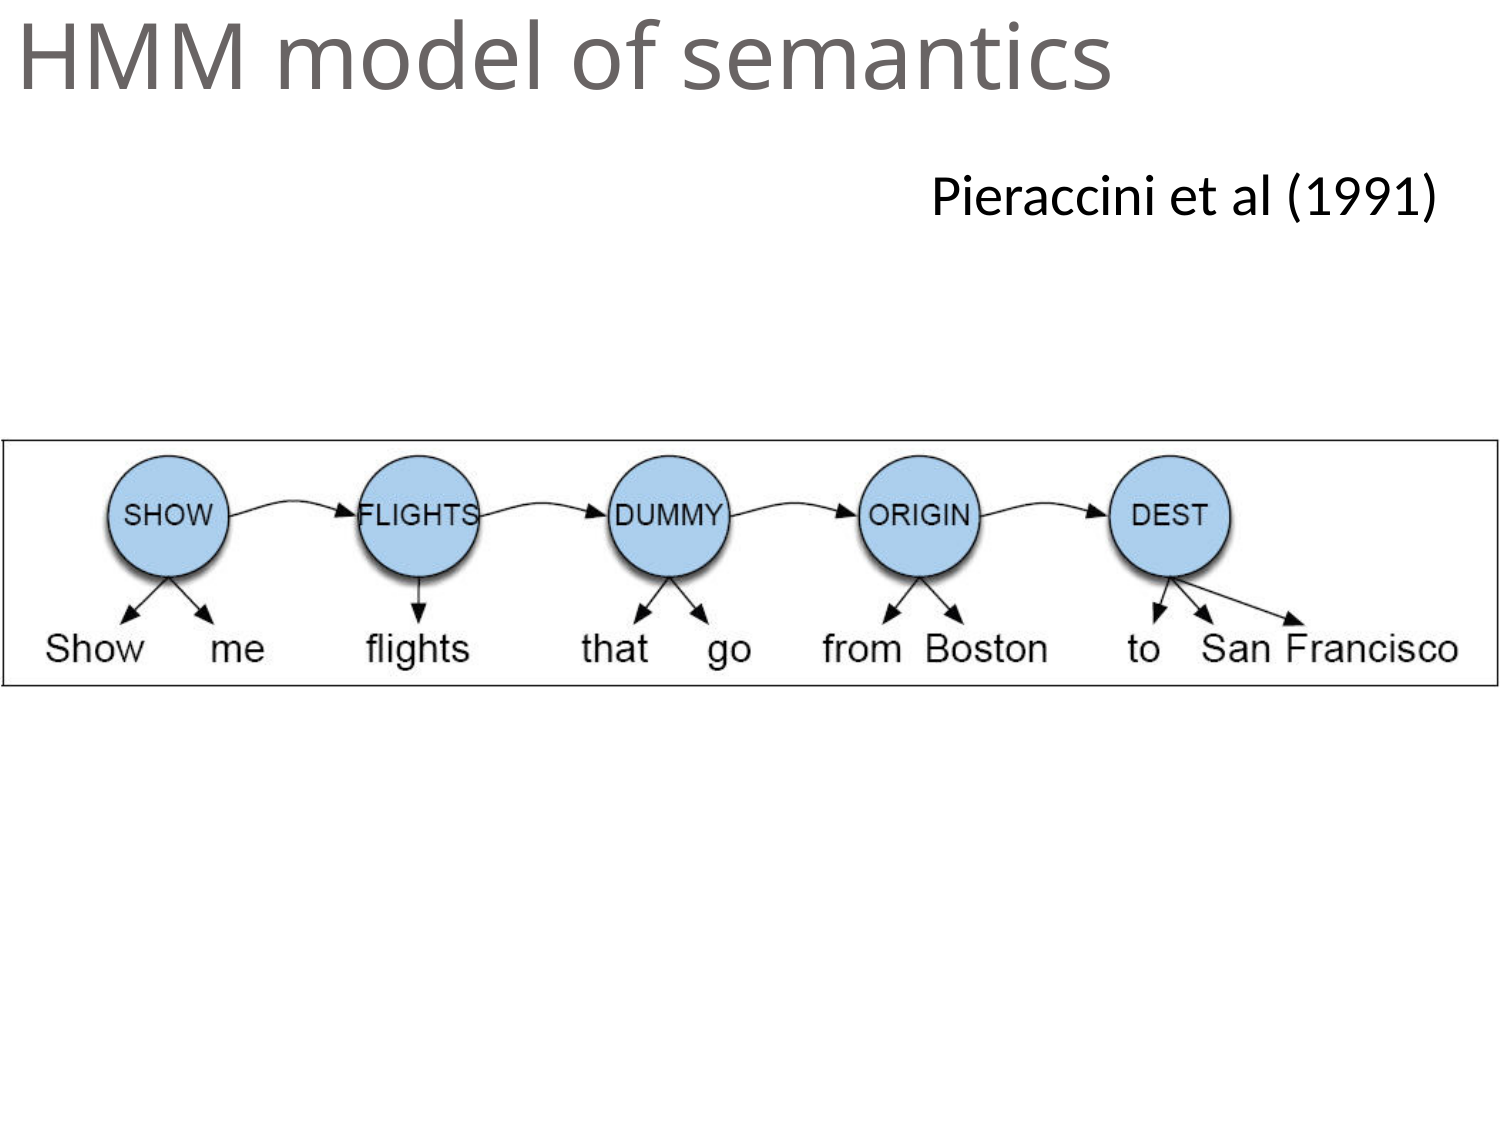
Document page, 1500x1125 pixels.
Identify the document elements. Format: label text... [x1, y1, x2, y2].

text_box Pieraccini et al (1991) [916, 149, 1455, 235]
picture [0, 436, 1500, 688]
title HMM model of semantics [0, 44, 1426, 233]
